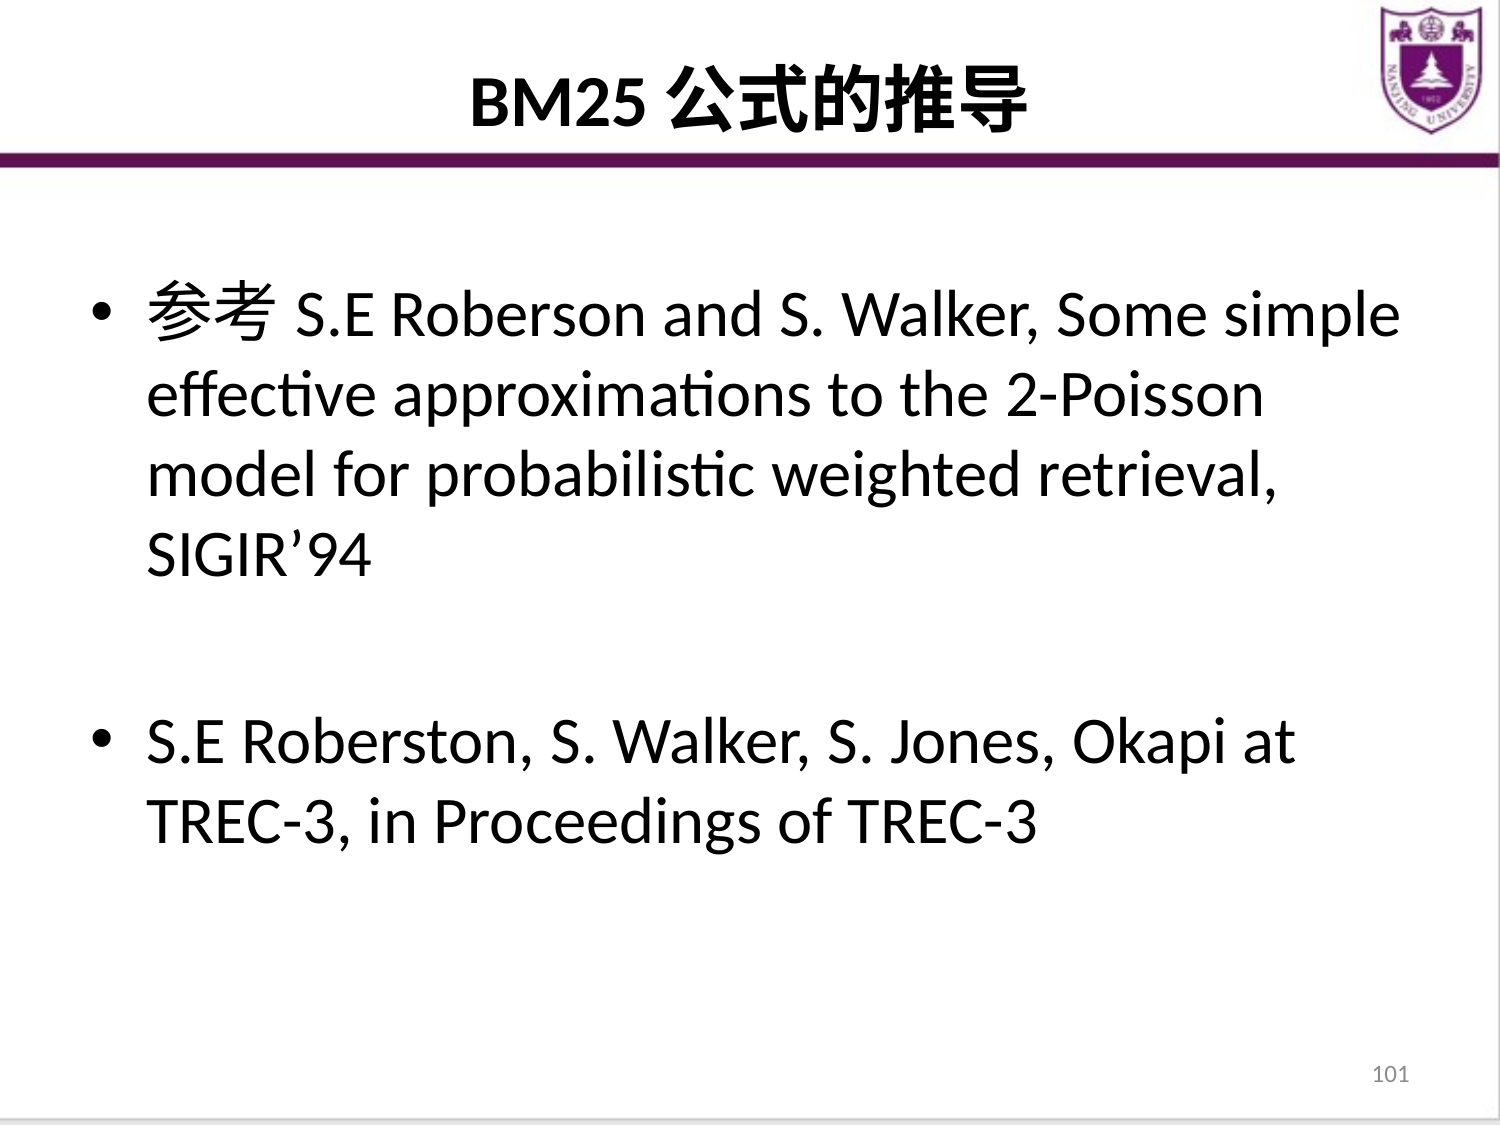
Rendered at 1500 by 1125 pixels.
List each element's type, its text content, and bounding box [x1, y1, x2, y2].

list 参考S.E Roberson and S. Walker, Some simple effective approximations to the 2-Poisson model for probabilistic weighted retrieval, SIGIR’94 S.E Roberston, S. Walker, S. Jones, Okapi at TREC-3, in Proceedings of TREC-3 [75, 262, 1425, 1005]
slide_number 101 [1074, 1042, 1425, 1103]
title BM25公式的推导 [75, 45, 1425, 149]
picture [0, 0, 1500, 1125]
